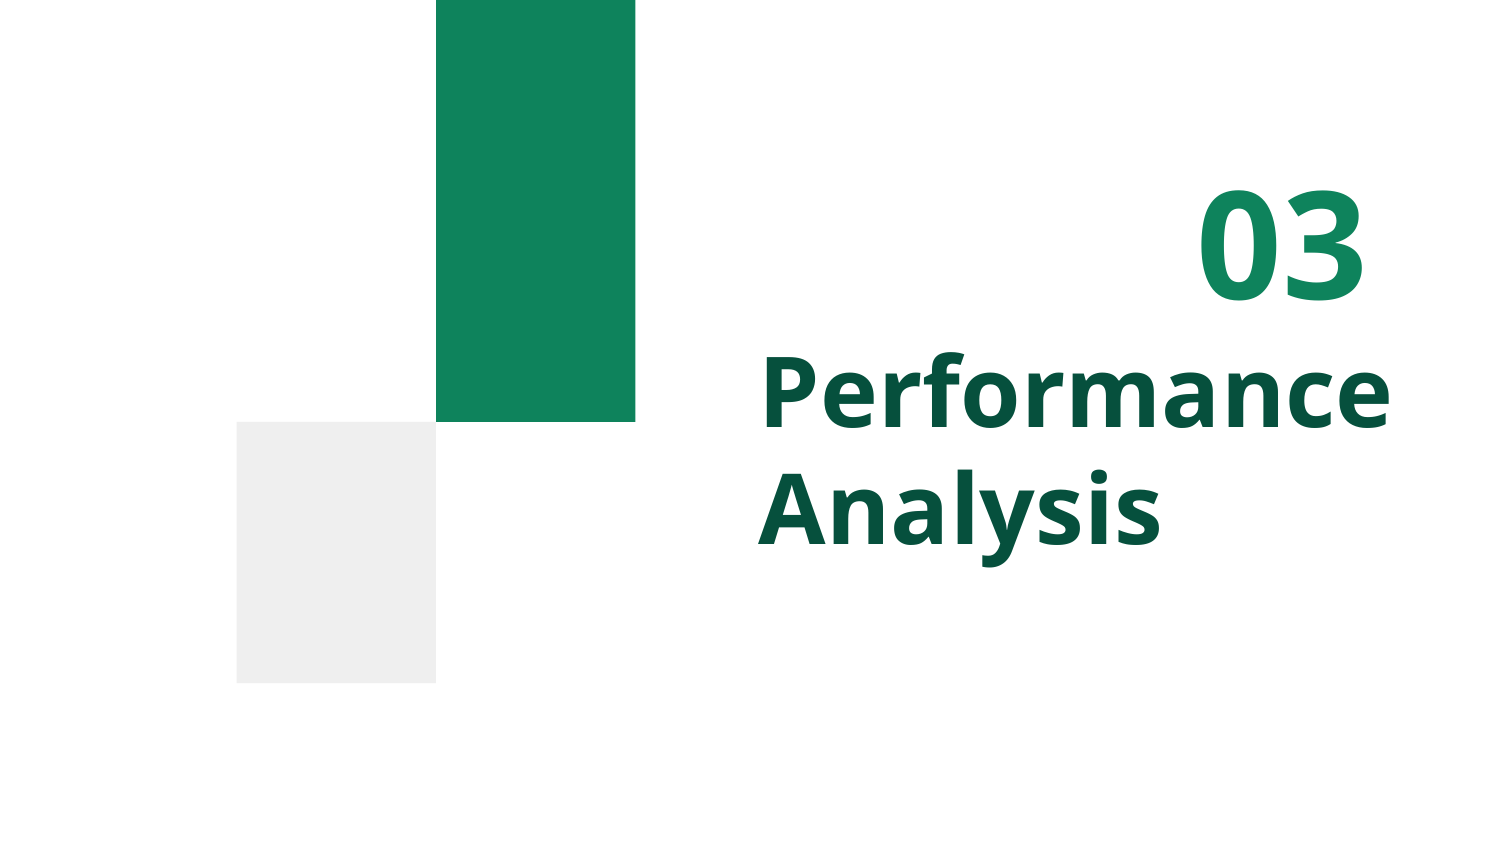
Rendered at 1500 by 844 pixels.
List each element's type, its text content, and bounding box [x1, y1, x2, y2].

title Performance Analysis [743, 377, 1500, 516]
title 03 [650, 157, 1383, 345]
